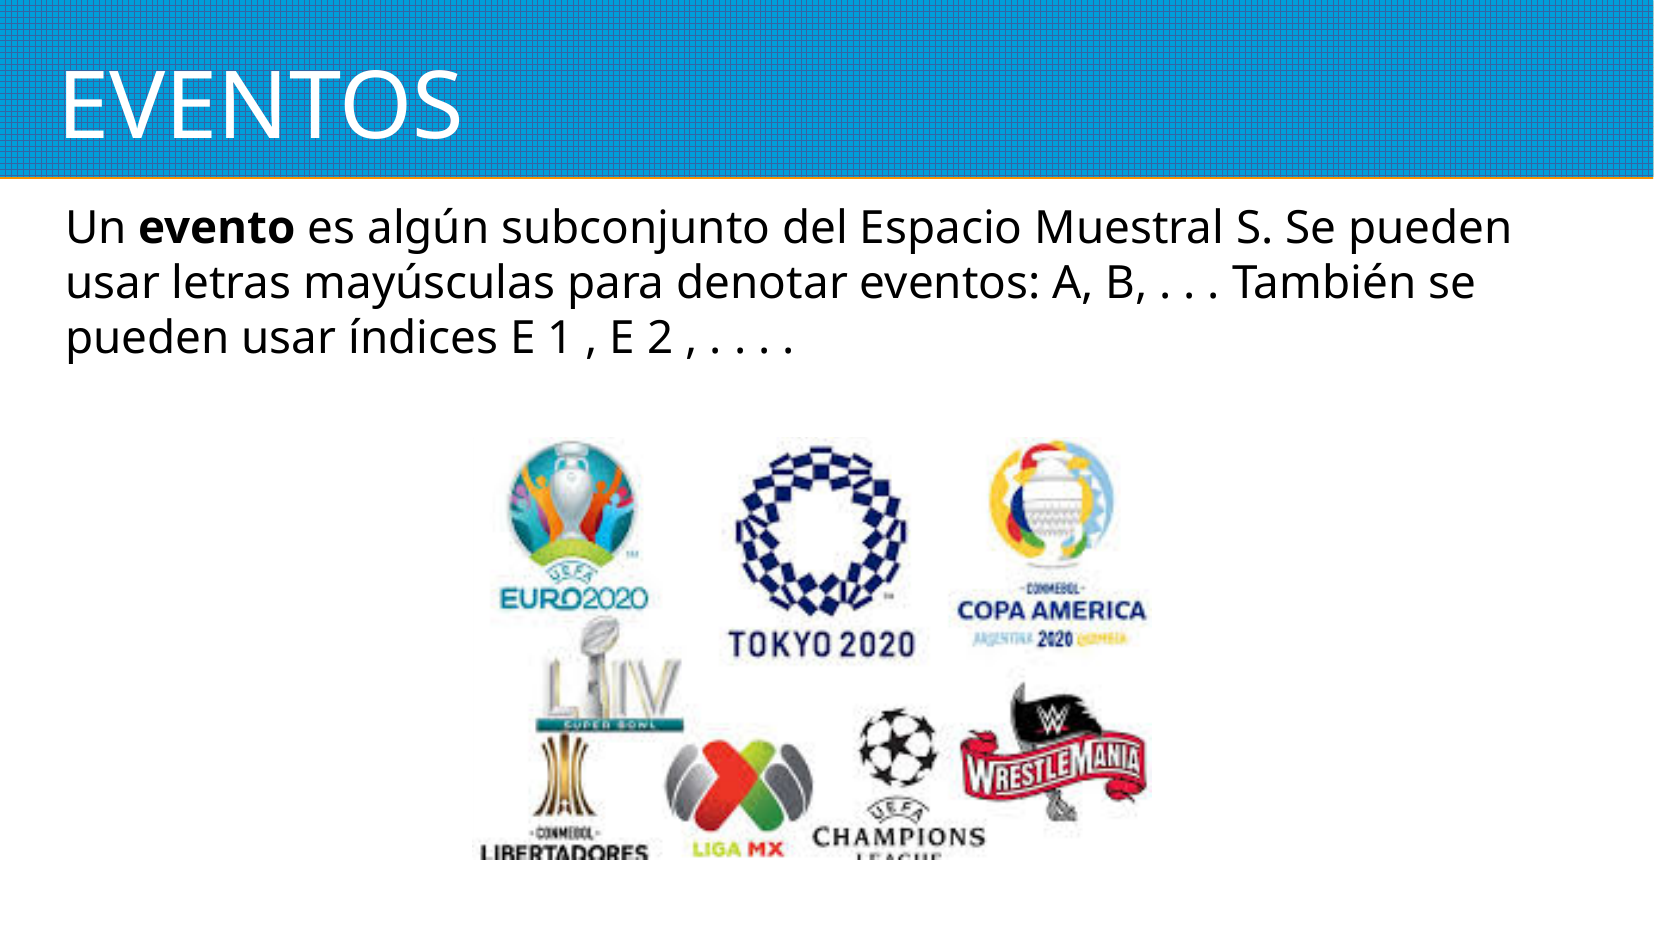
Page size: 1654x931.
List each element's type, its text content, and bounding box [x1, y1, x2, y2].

text_box EVENTOS [56, 11, 1545, 167]
picture [0, 179, 1654, 931]
text_box Un evento es algún subconjunto del Espacio Muestral S. Se pueden usar letras mayúsculas para denotar eventos: A, B, . . . También se pueden usar índices E 1 , E 2 , . . . . [58, 177, 1536, 384]
